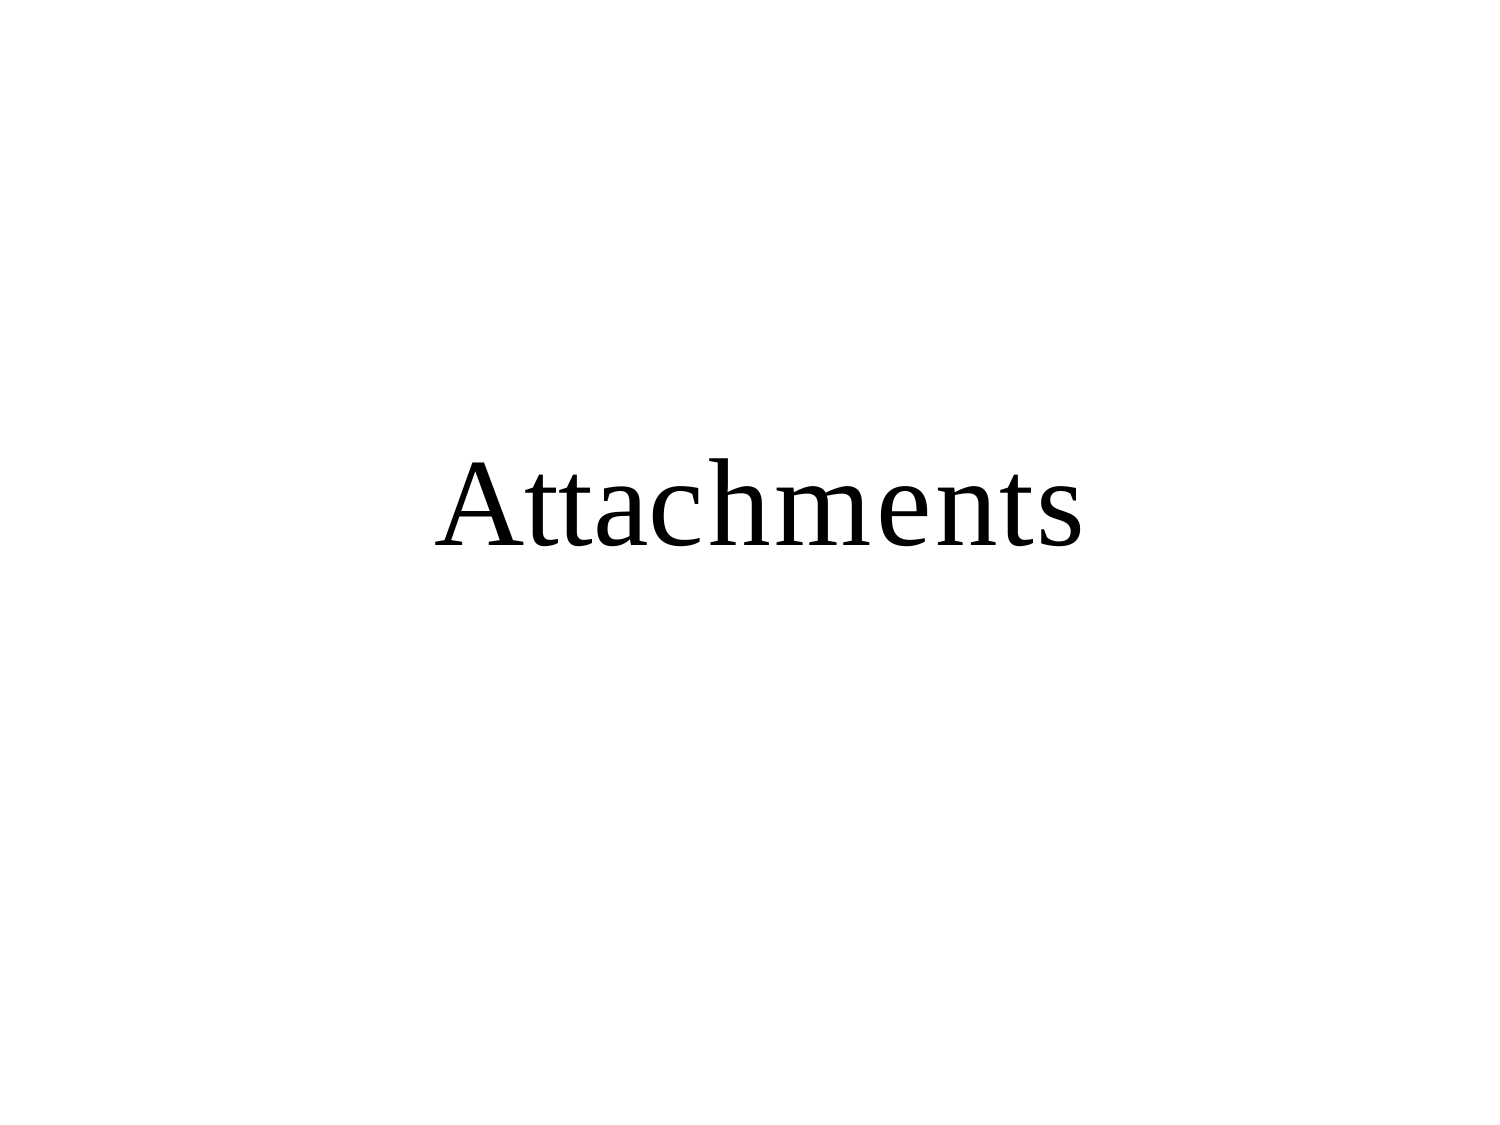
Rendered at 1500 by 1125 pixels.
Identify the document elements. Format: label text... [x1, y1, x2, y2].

text_box Attachments [432, 420, 1198, 571]
